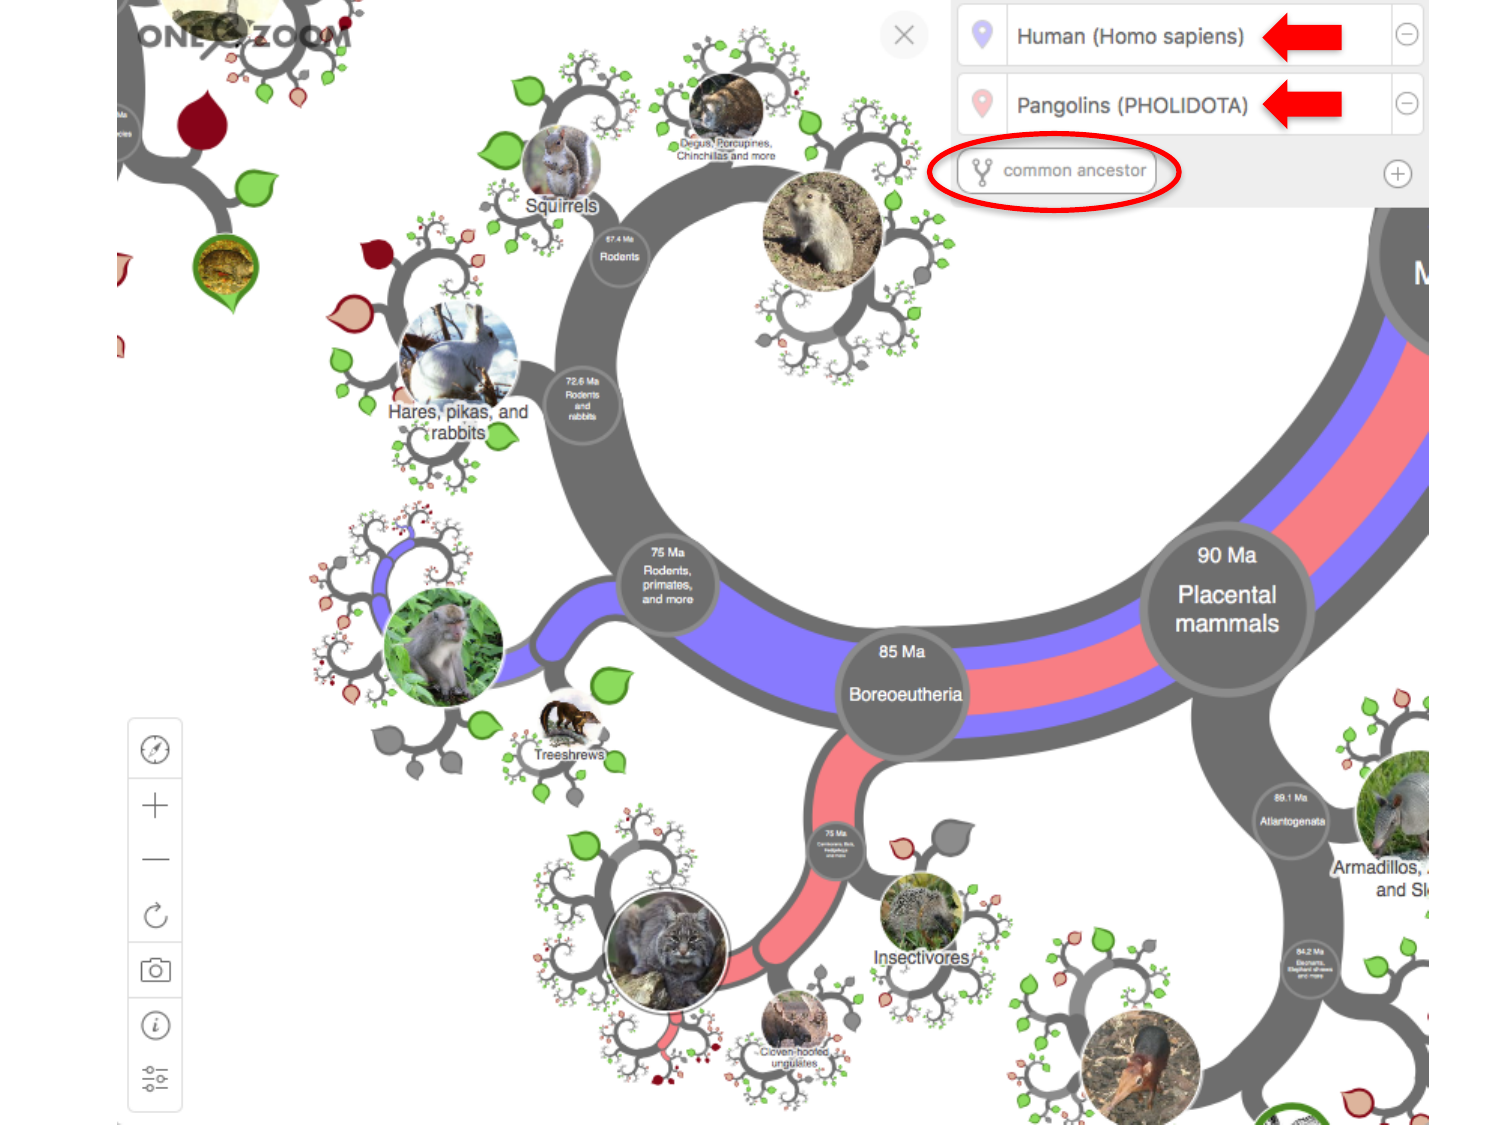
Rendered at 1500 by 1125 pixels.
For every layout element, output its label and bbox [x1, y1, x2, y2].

picture [117, 0, 1430, 1125]
